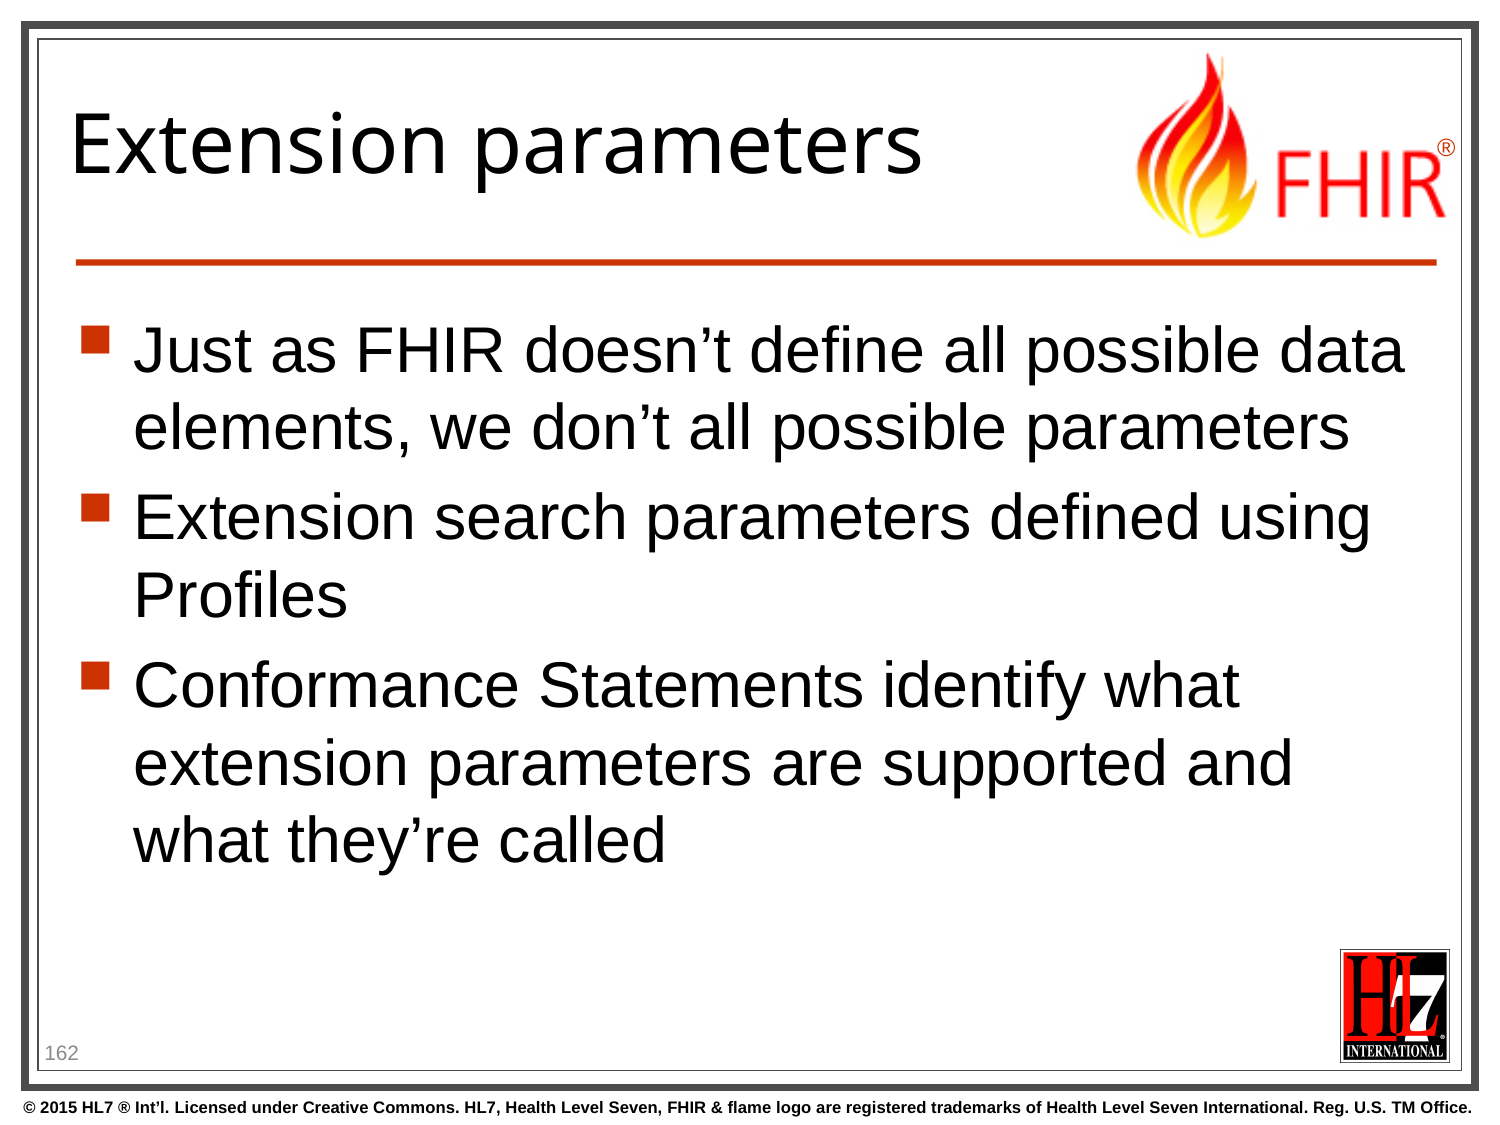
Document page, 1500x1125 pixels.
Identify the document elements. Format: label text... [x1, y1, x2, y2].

slide_number 162 [29, 1034, 148, 1071]
picture [1340, 949, 1450, 1063]
list Just as FHIR doesn’t define all possible data elements, we don’t all possible parameters Extension search parameters defined using Profiles Conformance Statements identify what extension parameters are supported and what they’re called [62, 299, 1438, 1059]
picture [1124, 42, 1458, 249]
title Extension parameters [53, 54, 1128, 244]
